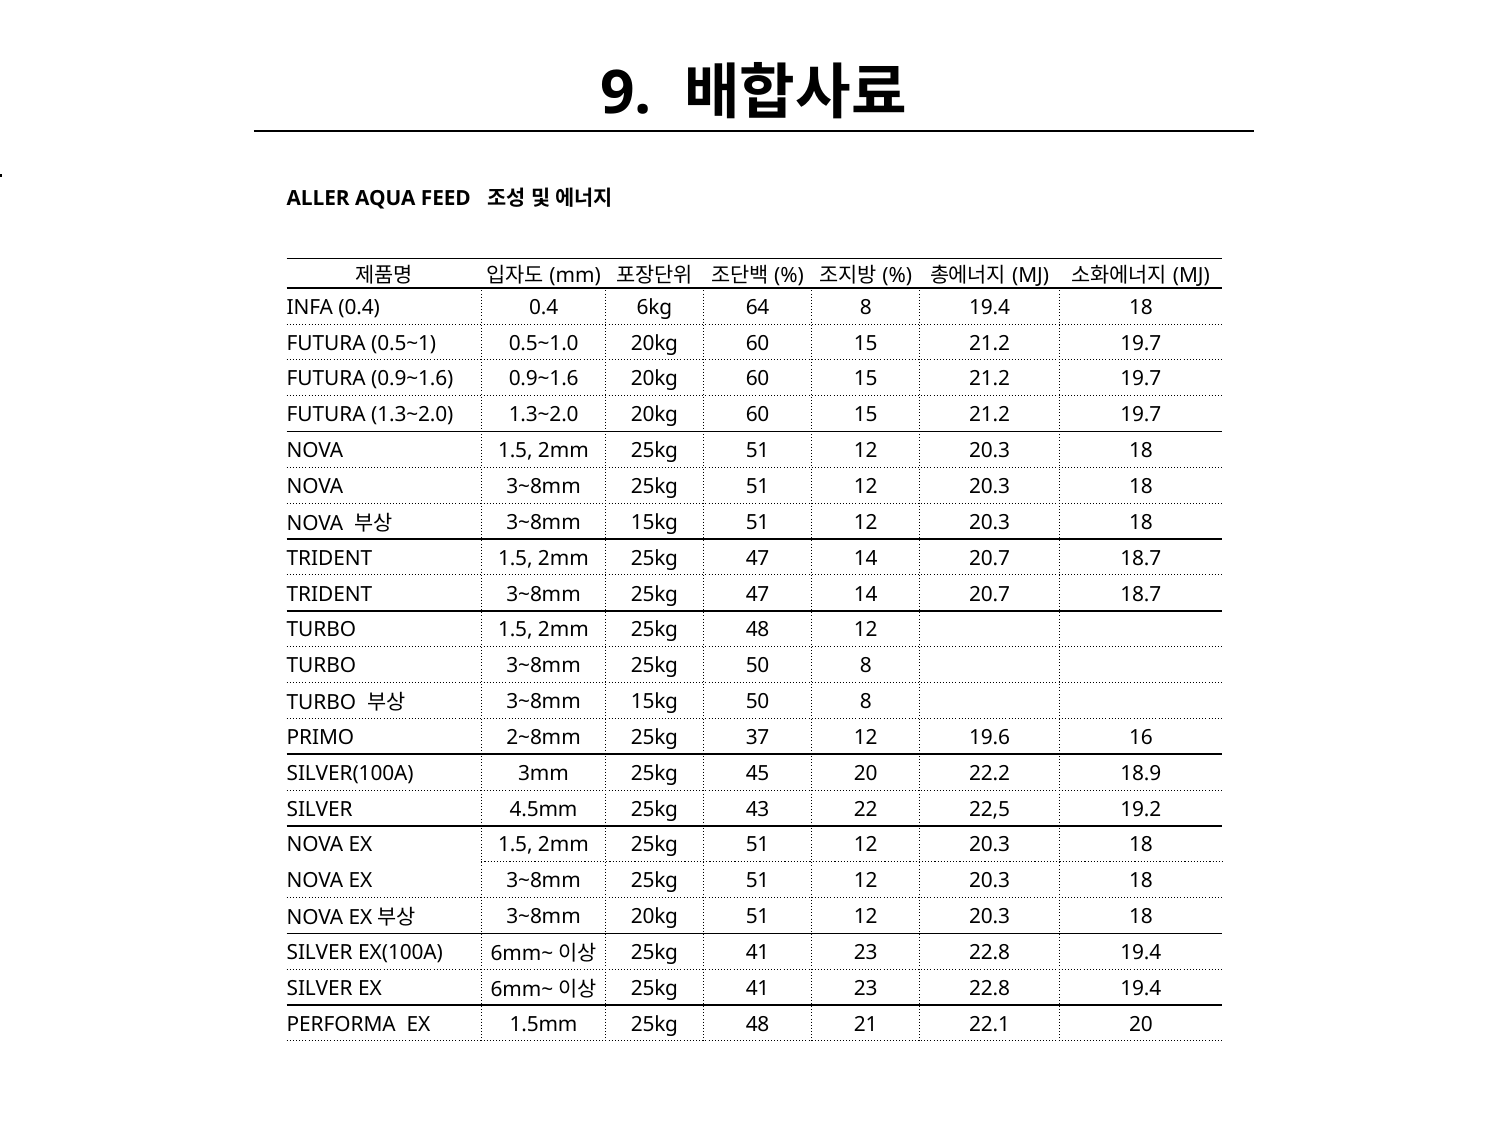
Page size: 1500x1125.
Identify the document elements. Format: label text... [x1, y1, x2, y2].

table_cell 19.2 [1059, 790, 1222, 825]
table_cell 1.5, 2mm [482, 540, 605, 575]
table_cell 41 [704, 969, 812, 1004]
table_cell 41 [704, 934, 812, 969]
table_cell NOVA EX부상 [287, 898, 482, 933]
table_cell 0.4 [482, 289, 605, 324]
table_cell PERFORMA EX [287, 1006, 482, 1041]
table_cell 8 [812, 683, 920, 718]
table_cell 15kg [605, 683, 704, 718]
table_cell 12 [812, 898, 920, 933]
table_cell 20.3 [920, 862, 1059, 898]
table_cell 22 [812, 790, 920, 825]
table_cell 20kg [605, 396, 704, 431]
table_cell 소화에너지(MJ) [1059, 259, 1222, 287]
table_cell [1059, 612, 1222, 647]
table_cell 20.3 [920, 467, 1059, 503]
table_cell 18 [1059, 432, 1222, 467]
table_cell 51 [704, 827, 812, 862]
table_cell 8 [812, 289, 920, 324]
table_cell 22,5 [920, 790, 1059, 825]
table_cell 16 [1059, 718, 1222, 753]
table_cell NOVA [287, 467, 482, 503]
table_cell 20 [1059, 1006, 1222, 1041]
table_cell 48 [704, 612, 812, 647]
table_cell PRIMO [287, 718, 482, 753]
table_cell 1.5mm [482, 1006, 605, 1041]
table_cell NOVA EX [287, 862, 482, 898]
table_cell 4.5mm [482, 790, 605, 825]
table_cell 23 [812, 969, 920, 1004]
table_cell 25kg [605, 969, 704, 1004]
table_cell 51 [704, 862, 812, 898]
table_cell 포장단위 [605, 259, 704, 287]
table_cell 조지방(%) [812, 259, 920, 287]
table_cell TRIDENT [287, 575, 482, 610]
table_cell 20.3 [920, 432, 1059, 467]
table_cell 12 [812, 862, 920, 898]
table_cell TURBO [287, 612, 482, 647]
table_cell [920, 683, 1059, 718]
table_cell 제품명 [287, 259, 482, 287]
table_cell 20kg [605, 898, 704, 933]
table_cell 19.4 [1059, 934, 1222, 969]
table_cell 20.3 [920, 503, 1059, 538]
table_header 9. 배합사료 [254, 43, 1254, 130]
table_cell FUTURA (0.9~1.6) [287, 360, 482, 396]
table_cell 45 [704, 755, 812, 790]
table_cell 0.5~1.0 [482, 324, 605, 360]
table_cell 21.2 [920, 324, 1059, 360]
table_cell 25kg [605, 755, 704, 790]
table_cell 15kg [605, 503, 704, 538]
table_cell 21.2 [920, 360, 1059, 396]
table_cell 12 [812, 503, 920, 538]
table_cell TRIDENT [287, 540, 482, 575]
table_cell 1.3~2.0 [482, 396, 605, 431]
table_cell 25kg [605, 718, 704, 753]
table_cell 3~8mm [482, 503, 605, 538]
table_cell [1059, 683, 1222, 718]
table_cell 51 [704, 503, 812, 538]
table_cell NOVA EX [287, 827, 482, 862]
table_cell 12 [812, 827, 920, 862]
table_cell 51 [704, 432, 812, 467]
table_cell 43 [704, 790, 812, 825]
table_cell 3~8mm [482, 862, 605, 898]
table_cell 6kg [605, 289, 704, 324]
table_cell 15 [812, 324, 920, 360]
table_cell 23 [812, 934, 920, 969]
table_cell 60 [704, 396, 812, 431]
table_cell 0.9~1.6 [482, 360, 605, 396]
table_cell 20.3 [920, 898, 1059, 933]
table_cell 20 [812, 755, 920, 790]
table_cell 2~8mm [482, 718, 605, 753]
table_cell NOVA 부상 [287, 503, 482, 538]
table_cell 6mm~이상 [482, 969, 605, 1004]
table_cell 22.2 [920, 755, 1059, 790]
table_cell 22.1 [920, 1006, 1059, 1041]
table_cell 14 [812, 575, 920, 610]
table_cell TURBO 부상 [287, 683, 482, 718]
table_cell 20.7 [920, 540, 1059, 575]
table_cell 19.6 [920, 718, 1059, 753]
table_cell 50 [704, 647, 812, 683]
table_cell 1.5, 2mm [482, 612, 605, 647]
table_cell 21.2 [920, 396, 1059, 431]
table_cell 12 [812, 718, 920, 753]
table_cell 19.7 [1059, 360, 1222, 396]
table_cell 50 [704, 683, 812, 718]
table_cell 48 [704, 1006, 812, 1041]
table_cell 25kg [605, 647, 704, 683]
table_cell 21 [812, 1006, 920, 1041]
table_cell 25kg [605, 467, 704, 503]
table_cell SILVER EX(100A) [287, 934, 482, 969]
table_cell [920, 612, 1059, 647]
table_cell 25kg [605, 575, 704, 610]
table_cell 3~8mm [482, 575, 605, 610]
table_cell 25kg [605, 790, 704, 825]
table_cell 20.3 [920, 827, 1059, 862]
table_cell 12 [812, 612, 920, 647]
table_cell 1.5, 2mm [482, 827, 605, 862]
table_cell 6mm~이상 [482, 934, 605, 969]
table_cell 1.5, 2mm [482, 432, 605, 467]
table_cell [920, 647, 1059, 683]
table_cell NOVA [287, 432, 482, 467]
table_cell SILVER EX [287, 969, 482, 1004]
table_cell 64 [704, 289, 812, 324]
table_cell 25kg [605, 1006, 704, 1041]
table_cell 3~8mm [482, 898, 605, 933]
table_cell 19.7 [1059, 396, 1222, 431]
table_cell TURBO [287, 647, 482, 683]
table_cell FUTURA (1.3~2.0) [287, 396, 482, 431]
table_cell 18 [1059, 862, 1222, 898]
table_cell FUTURA (0.5~1) [287, 324, 482, 360]
table_cell 37 [704, 718, 812, 753]
table_cell 25kg [605, 934, 704, 969]
table_cell 조단백(%) [704, 259, 812, 287]
table_cell 3~8mm [482, 683, 605, 718]
table_cell 3~8mm [482, 467, 605, 503]
table_cell 47 [704, 540, 812, 575]
table_cell 입자도(mm) [482, 259, 605, 287]
table_cell 19.4 [920, 289, 1059, 324]
table_cell 20kg [605, 360, 704, 396]
table_cell 3mm [482, 755, 605, 790]
table_cell 25kg [605, 432, 704, 467]
table_cell INFA (0.4) [287, 289, 482, 324]
table_cell 18 [1059, 827, 1222, 862]
table_cell 47 [704, 575, 812, 610]
table_cell 60 [704, 324, 812, 360]
table_cell 25kg [605, 612, 704, 647]
table_cell 60 [704, 360, 812, 396]
table_cell 3~8mm [482, 647, 605, 683]
table_cell [1059, 647, 1222, 683]
table_cell 25kg [605, 862, 704, 898]
table_cell 18.7 [1059, 540, 1222, 575]
table_header ALLER AQUA FEED 조성 및 에너지 [287, 182, 1222, 258]
table_cell 18 [1059, 503, 1222, 538]
table_cell 51 [704, 898, 812, 933]
table_cell 18 [1059, 467, 1222, 503]
table_cell 8 [812, 647, 920, 683]
table_cell 20.7 [920, 575, 1059, 610]
table_cell SILVER [287, 790, 482, 825]
table_cell 15 [812, 396, 920, 431]
table_cell 19.4 [1059, 969, 1222, 1004]
table_cell 총에너지(MJ) [920, 259, 1059, 287]
table_cell SILVER(100A) [287, 755, 482, 790]
table_cell 51 [704, 467, 812, 503]
table_cell 18 [1059, 289, 1222, 324]
table_cell 22.8 [920, 969, 1059, 1004]
table_cell 18.7 [1059, 575, 1222, 610]
table_cell 12 [812, 432, 920, 467]
table_cell 18 [1059, 898, 1222, 933]
table_cell 19.7 [1059, 324, 1222, 360]
table_cell 25kg [605, 540, 704, 575]
table_cell 22.8 [920, 934, 1059, 969]
table_cell 15 [812, 360, 920, 396]
table_cell 25kg [605, 827, 704, 862]
table_cell 14 [812, 540, 920, 575]
table_cell 12 [812, 467, 920, 503]
table_cell 18.9 [1059, 755, 1222, 790]
table_cell 20kg [605, 324, 704, 360]
